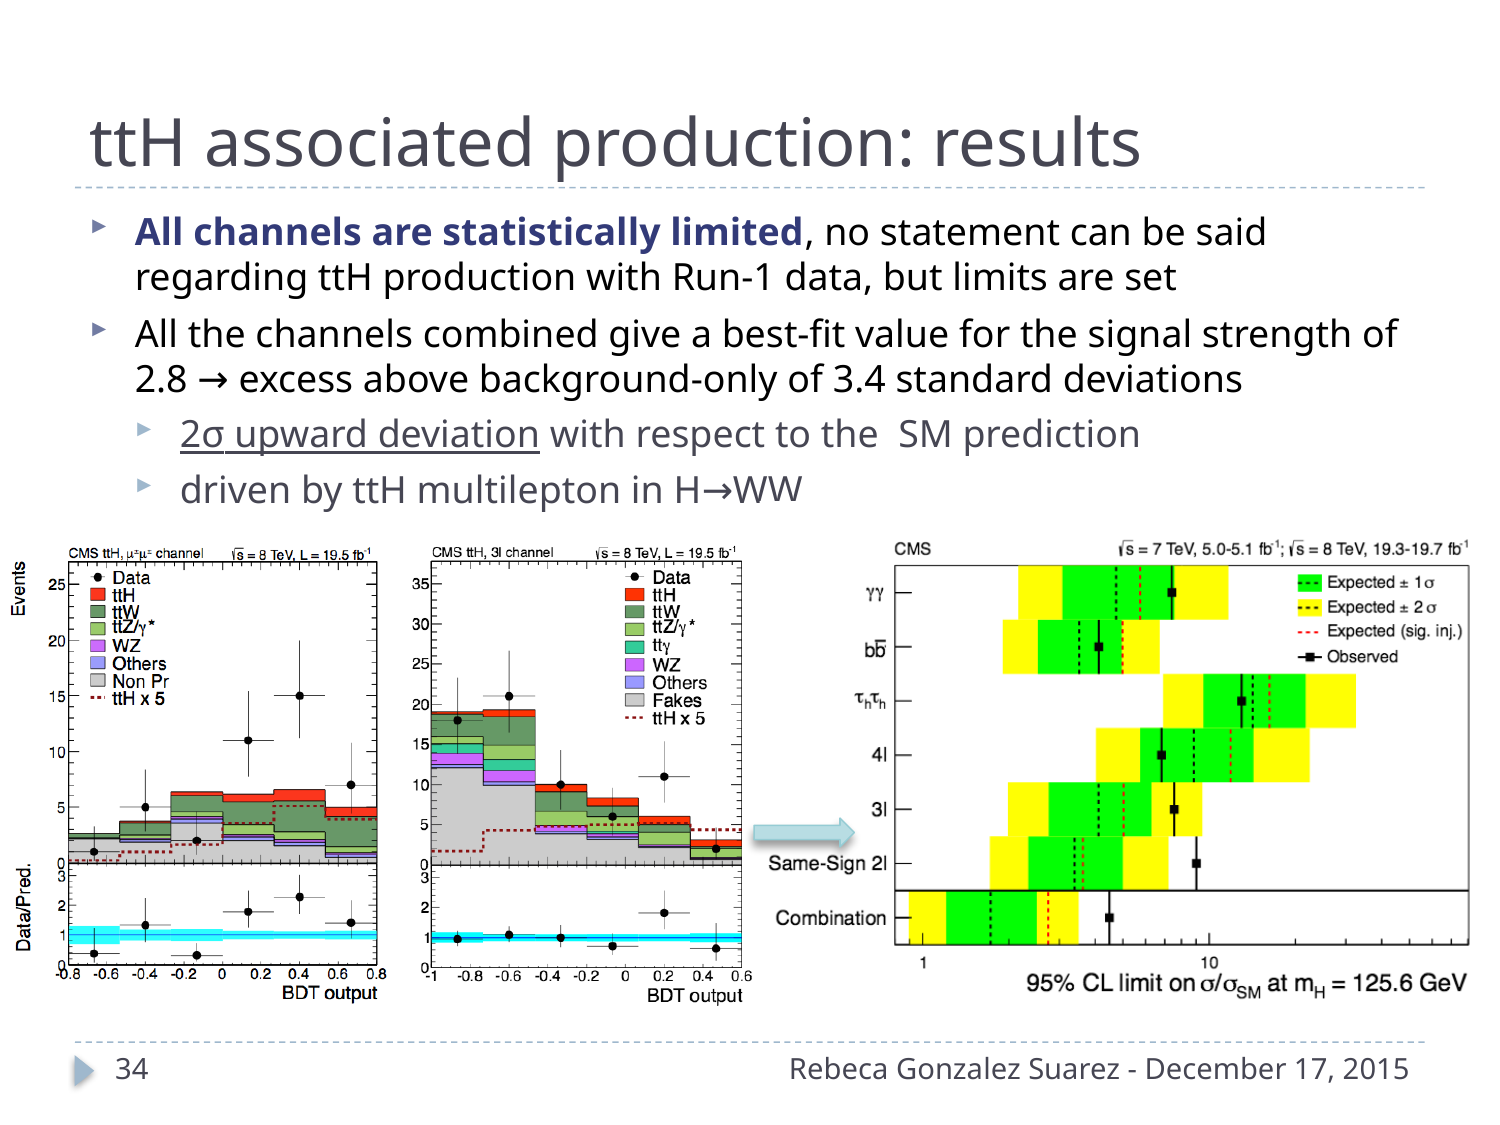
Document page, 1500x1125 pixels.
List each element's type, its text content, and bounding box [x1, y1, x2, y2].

slide_number 34 [100, 1042, 426, 1103]
footer Rebeca Gonzalez Suarez - December 17, 2015 [475, 1042, 1425, 1103]
list All channels are statistically limited, no statement can be said regarding ttH production with Run-1 data, but limits are set All the channels combined give a best-fit value for the signal strength of 2.8 → excess above background-only of 3.4 standard deviations 2σ upward deviation with respect to the SM prediction driven by ttH multilepton in H→WW [75, 200, 1425, 534]
title ttH associated production: results [75, 24, 1425, 188]
picture [0, 501, 1500, 1016]
